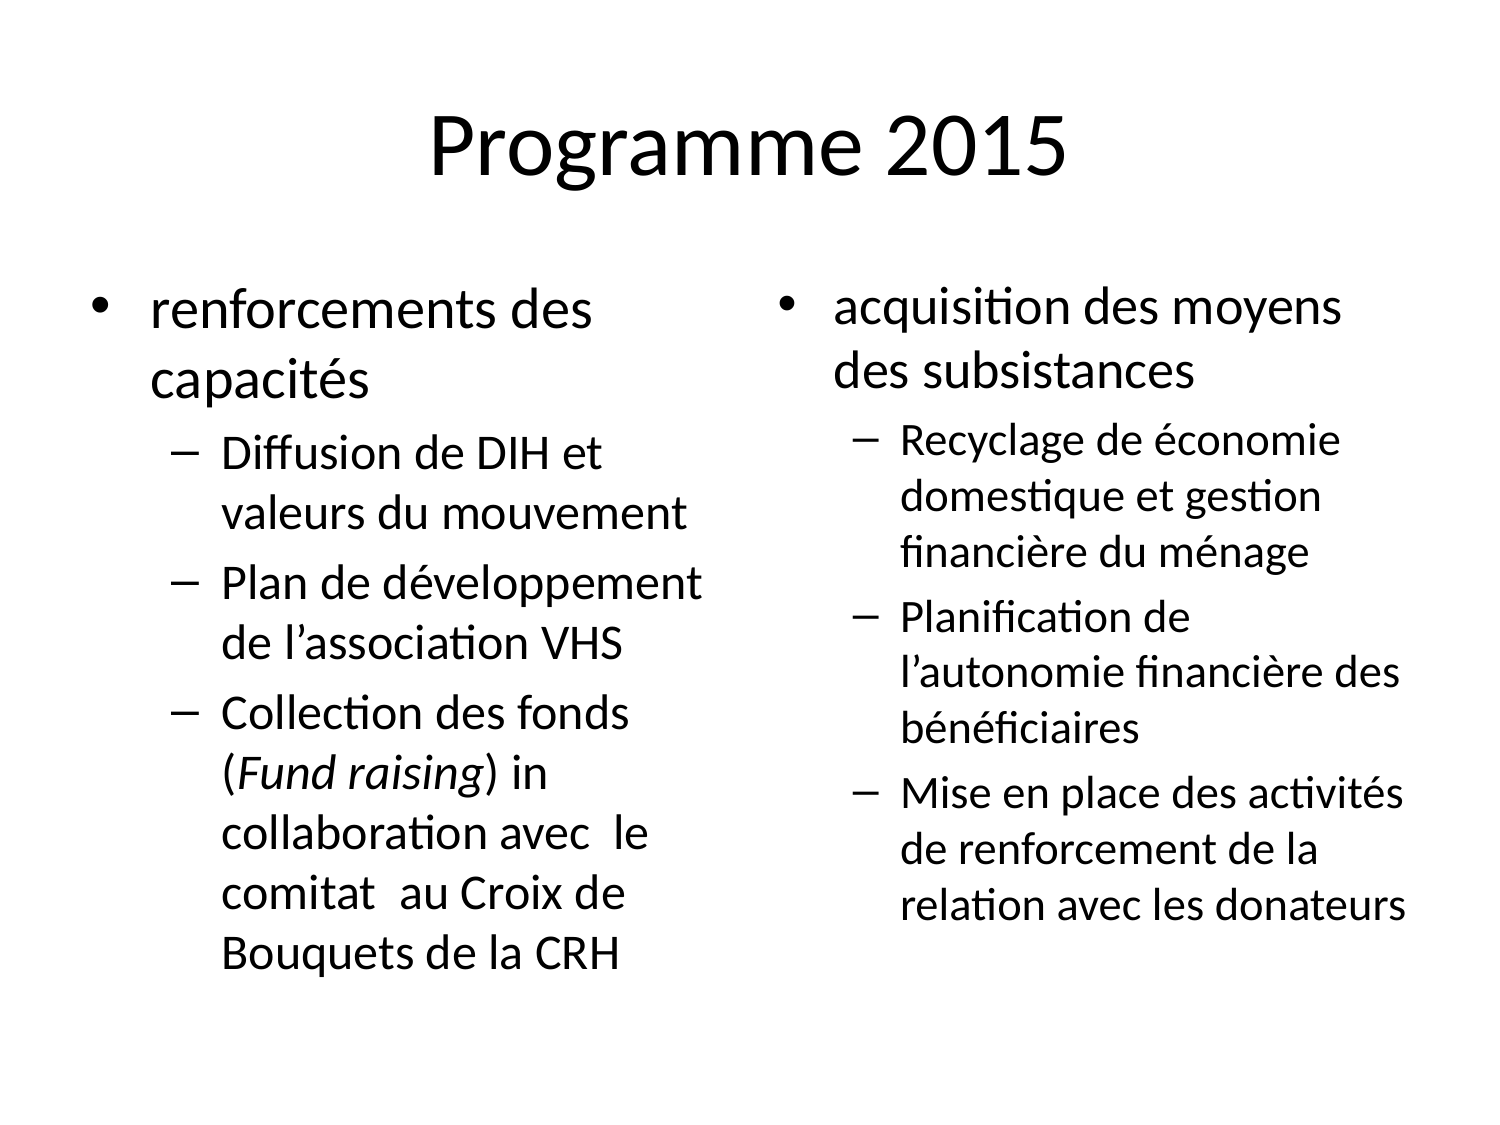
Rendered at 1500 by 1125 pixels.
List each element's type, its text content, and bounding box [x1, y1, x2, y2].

list acquisition des moyens des subsistances Recyclage de économie domestique et gestion financière du ménage Planification de l’autonomie financière des bénéficiaires Mise en place des activités de renforcement de la relation avec les donateurs [762, 262, 1425, 1005]
list renforcements des capacités Diffusion de DIH et valeurs du mouvement Plan de développement de l’association VHS Collection des fonds (Fund raising) in collaboration avec le comitat au Croix de Bouquets de la CRH [75, 262, 738, 1005]
title Programme 2015 [75, 45, 1425, 233]
